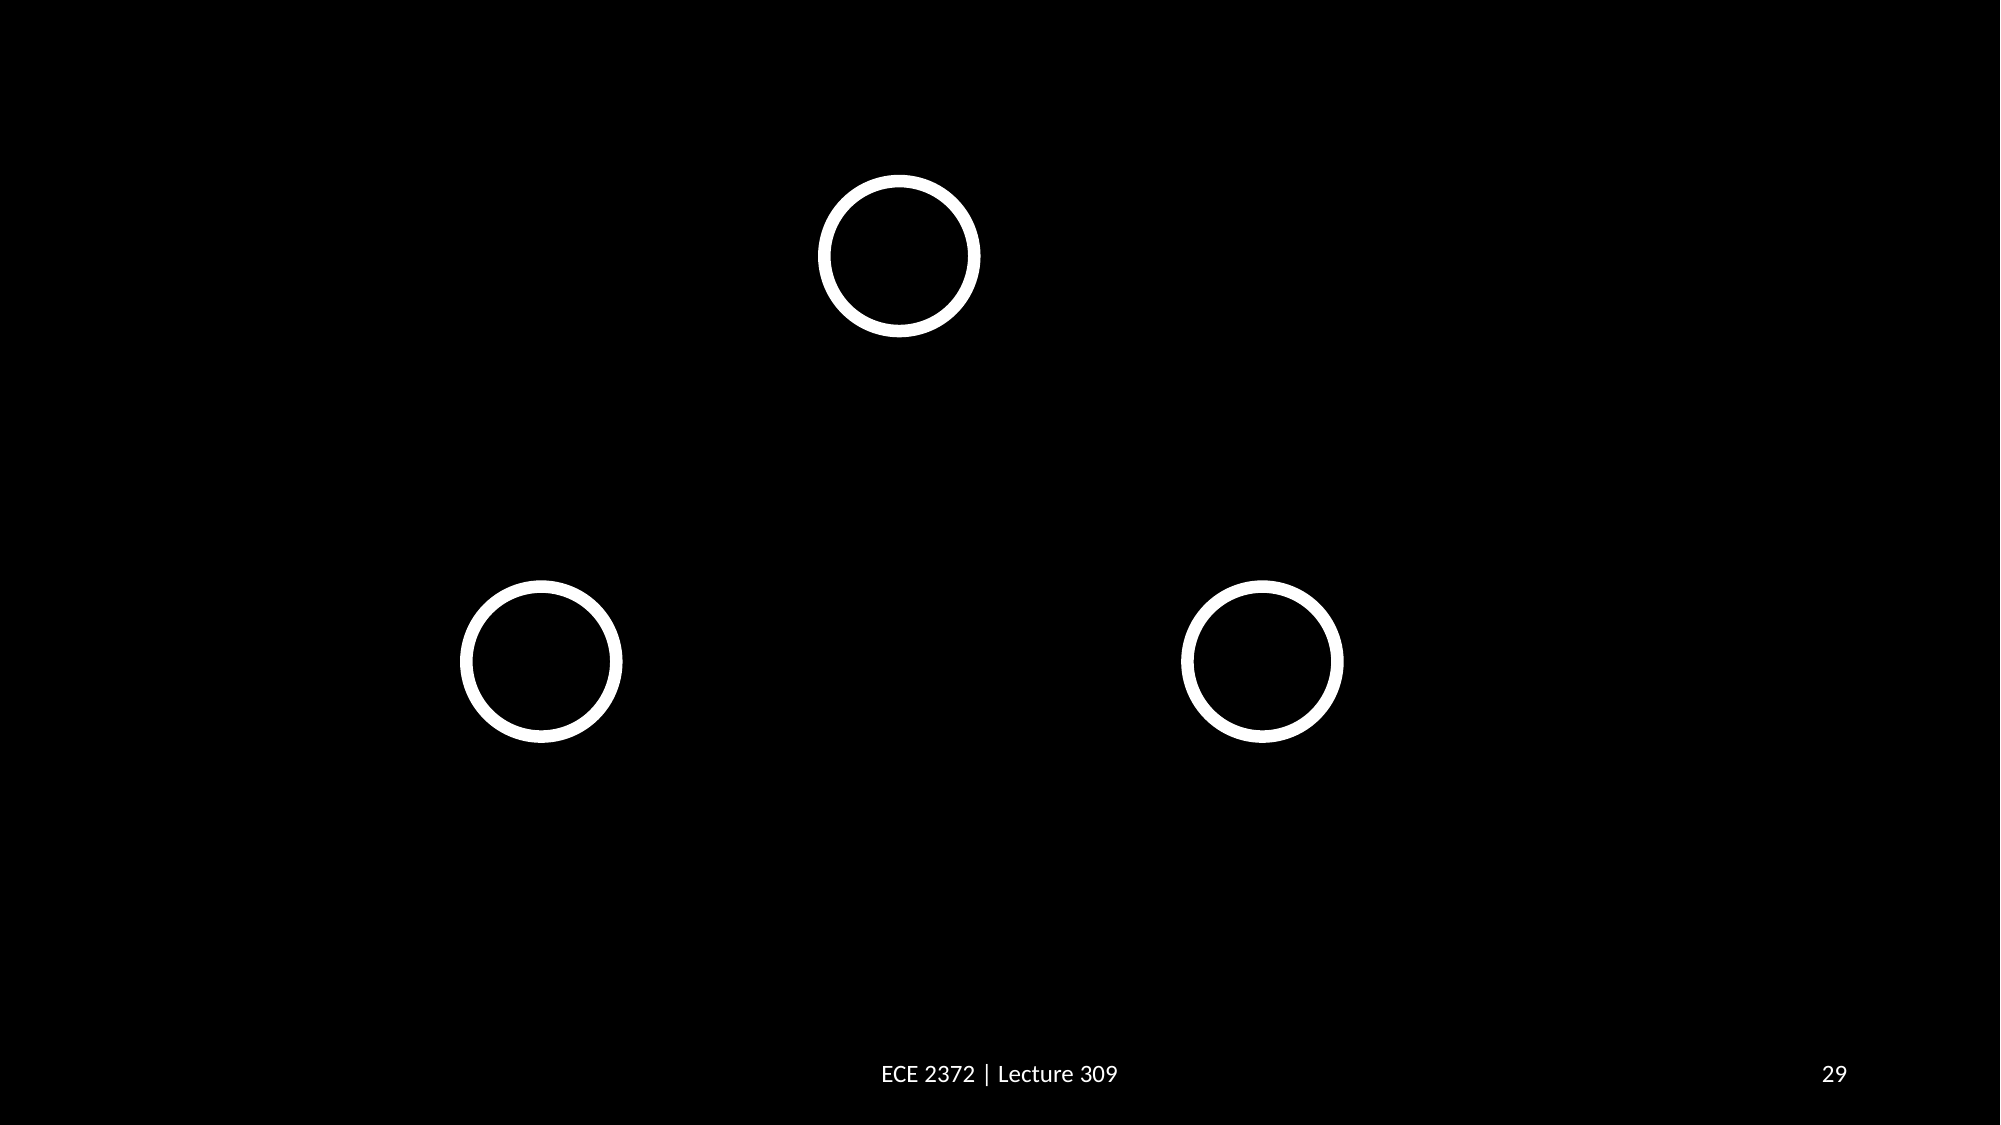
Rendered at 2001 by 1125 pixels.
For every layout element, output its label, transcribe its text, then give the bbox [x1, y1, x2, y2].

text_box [466, 586, 617, 737]
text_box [824, 181, 975, 332]
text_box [1187, 586, 1338, 737]
footer ECE 2372 | Lecture 309 [662, 1042, 1338, 1103]
slide_number 29 [1412, 1042, 1863, 1103]
